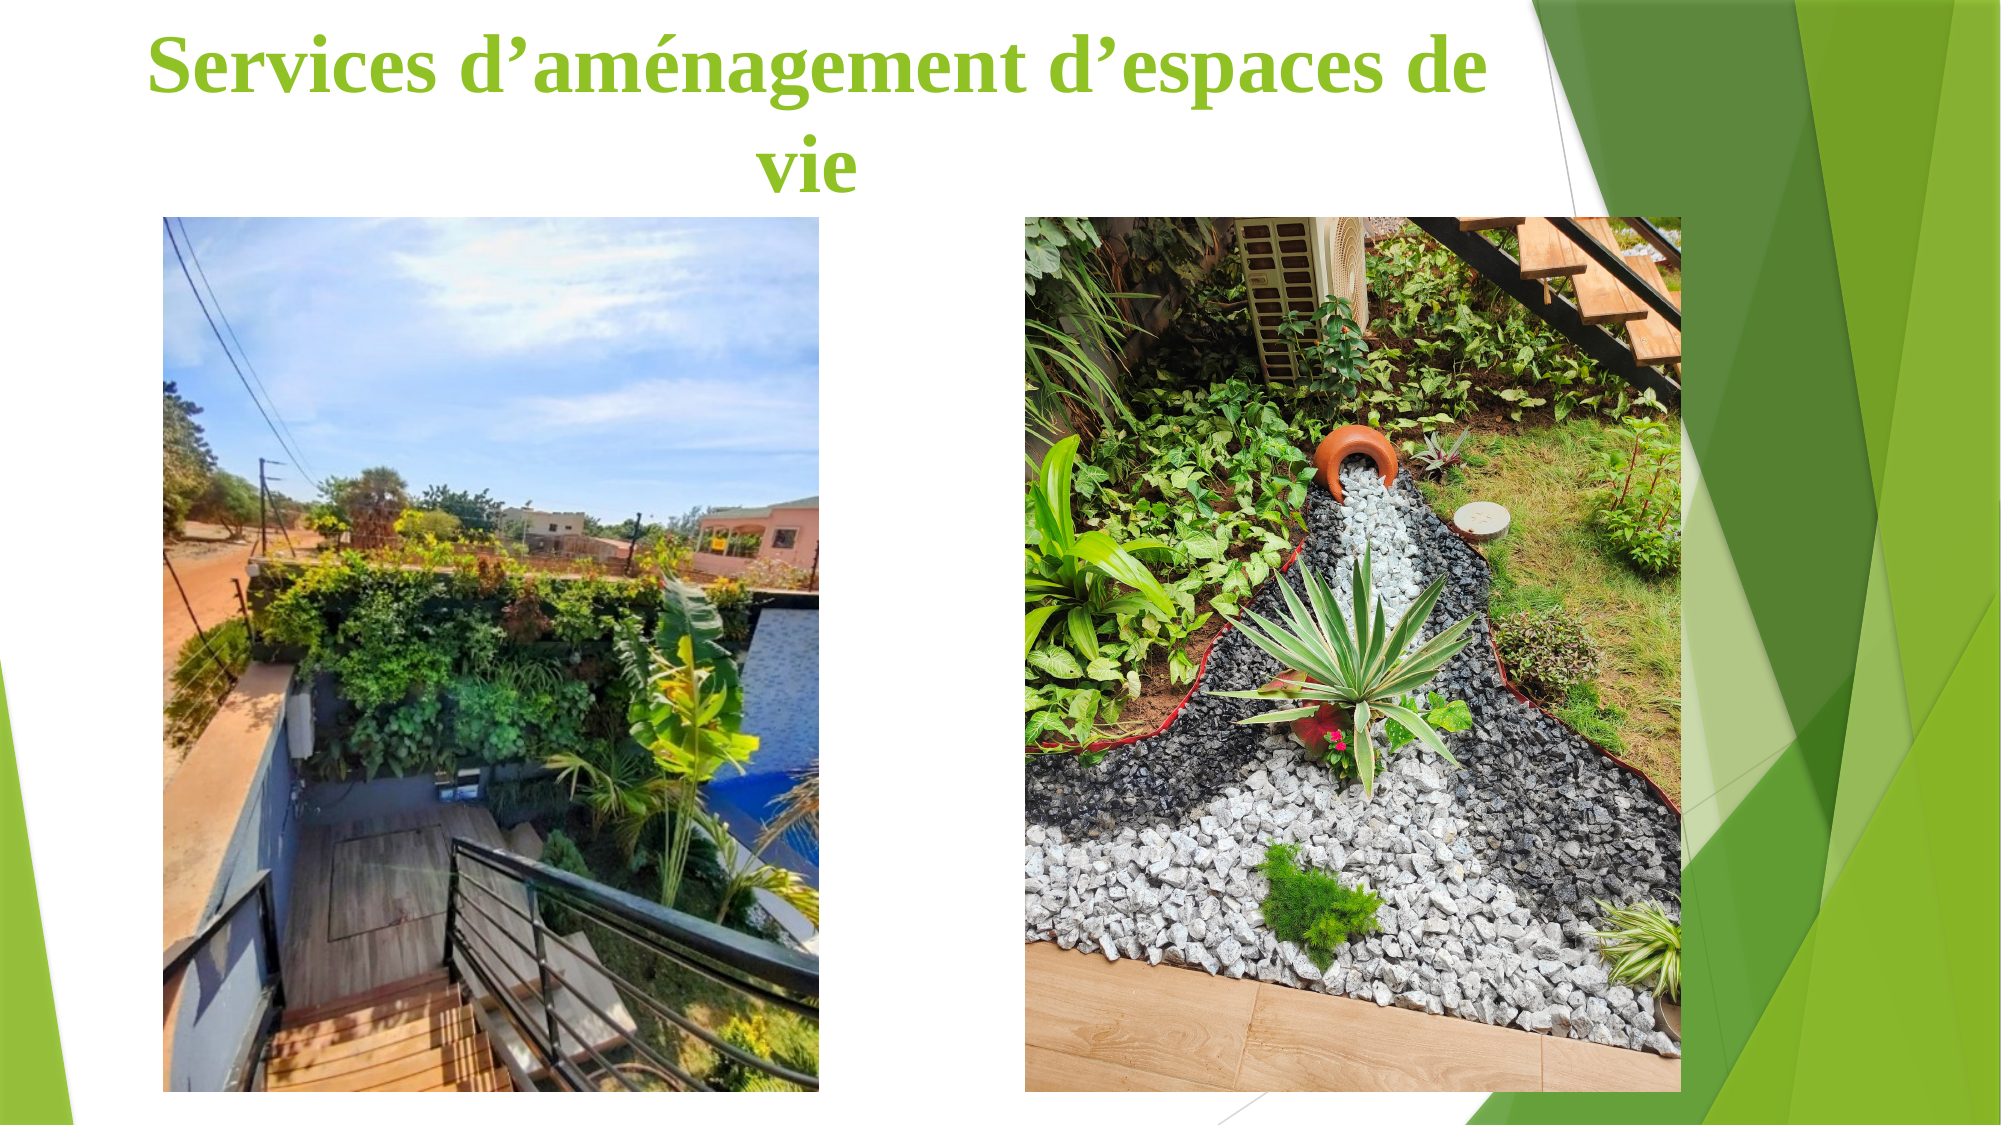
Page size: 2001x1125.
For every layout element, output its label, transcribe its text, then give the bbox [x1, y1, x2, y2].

picture [1024, 217, 1681, 1092]
title Services d’aménagement d’espaces de vie [113, 1, 1524, 219]
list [162, 217, 819, 1092]
